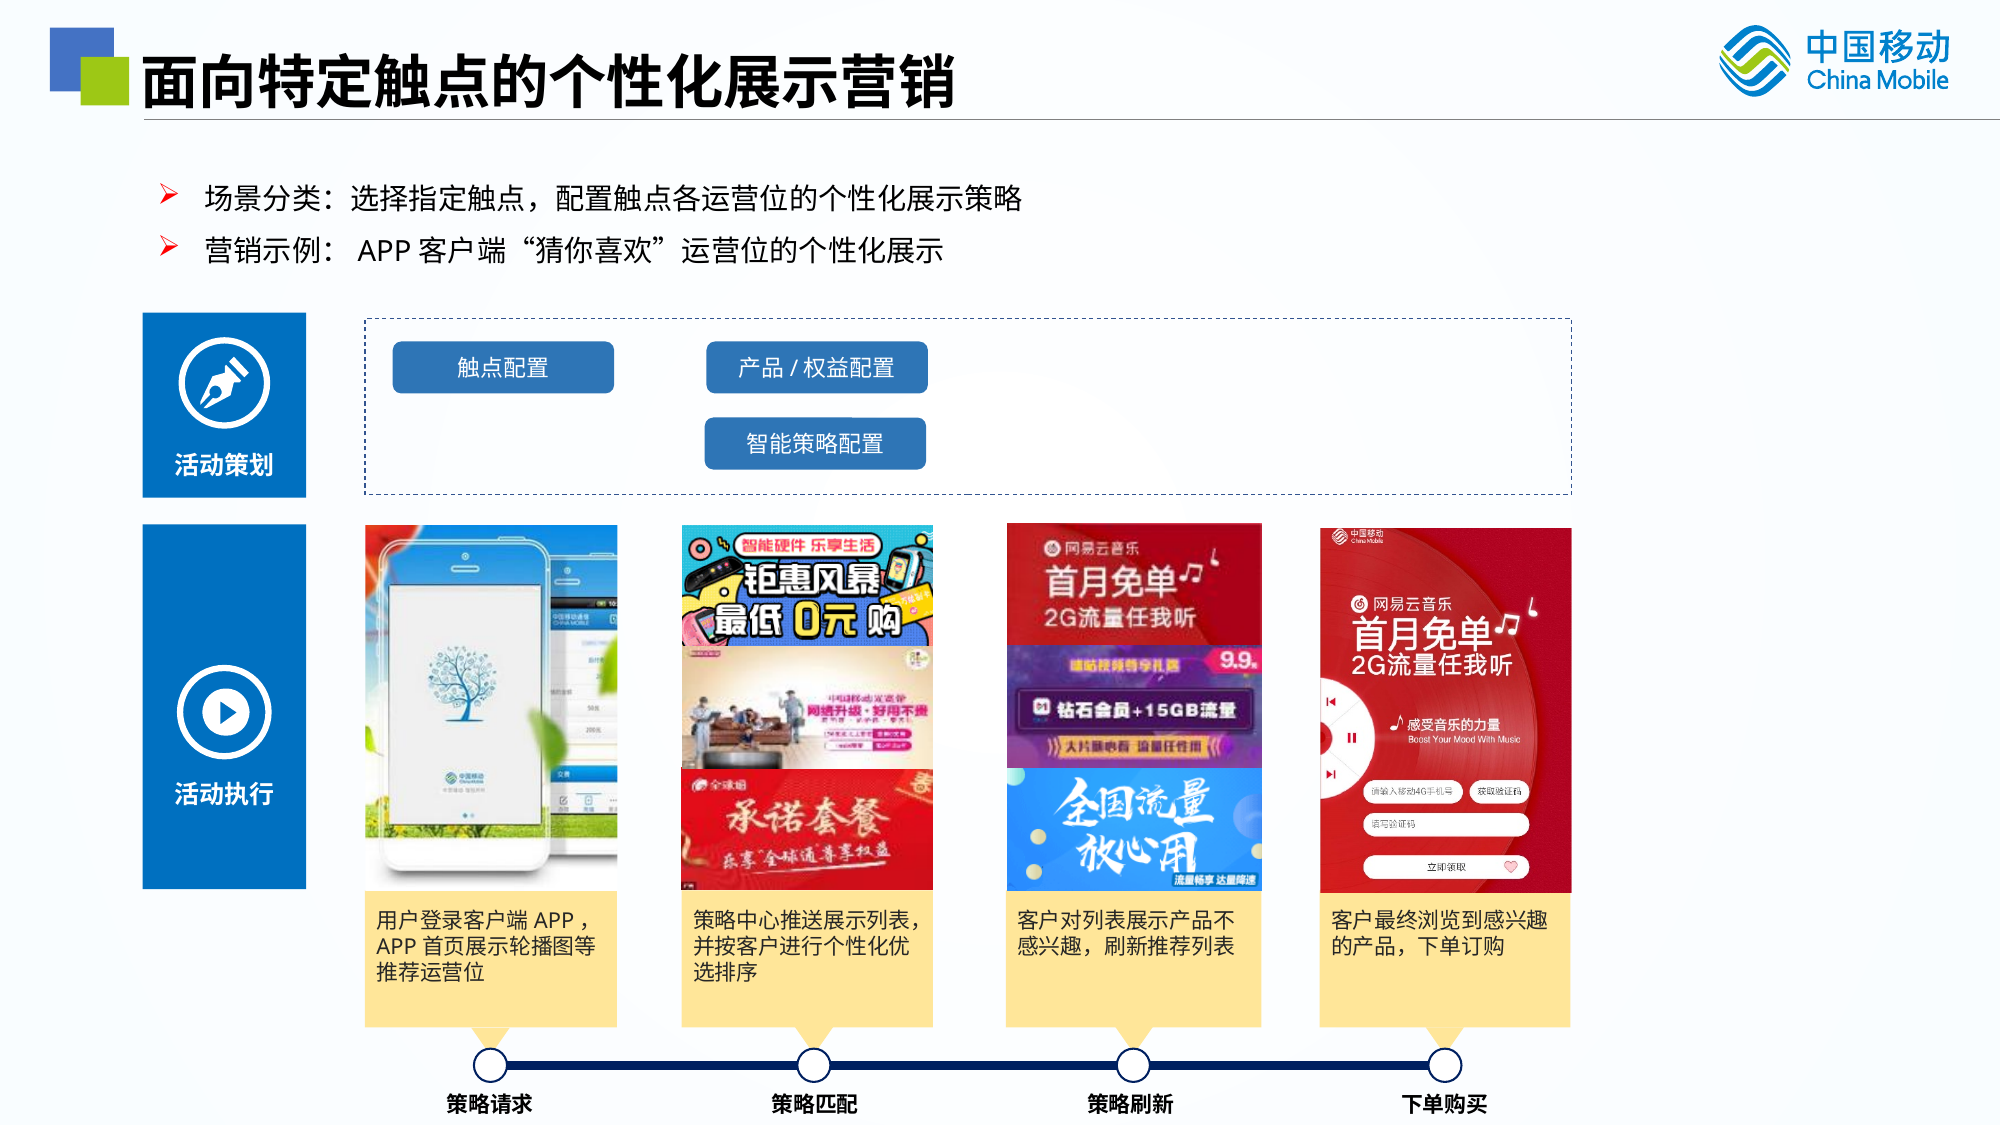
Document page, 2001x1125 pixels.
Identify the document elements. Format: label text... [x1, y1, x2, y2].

text_box 场景分类：选择指定触点，配置触点各运营位的个性化展示策略 营销示例：APP客户端“猜你喜欢”运营位的个性化展示 [142, 155, 1799, 275]
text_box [142, 312, 1572, 1125]
title 面向特定触点的个性化展示营销 [125, 30, 1693, 138]
